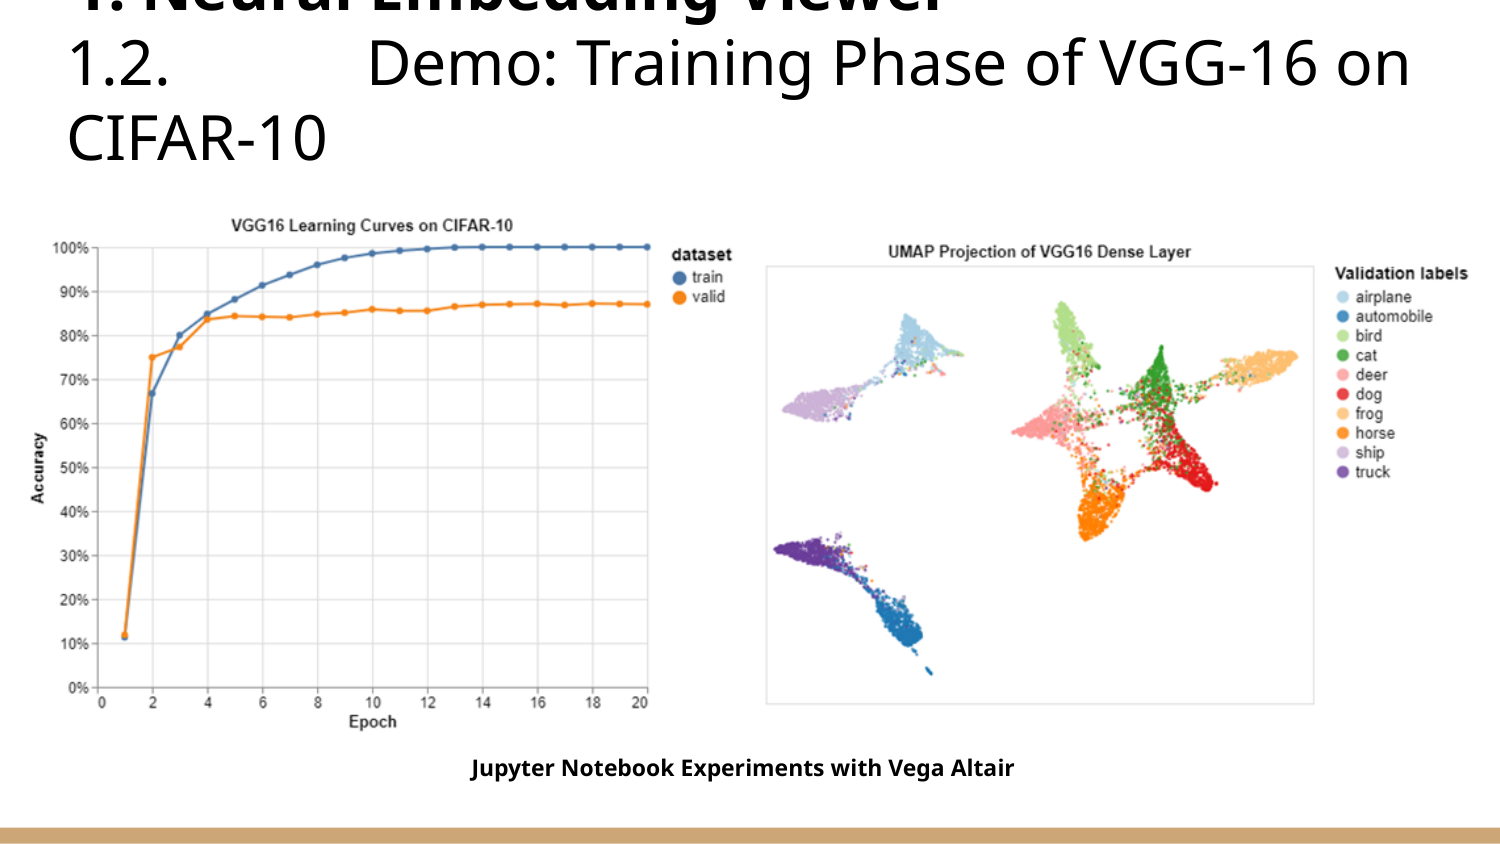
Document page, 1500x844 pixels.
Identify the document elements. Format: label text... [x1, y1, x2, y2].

title Neural Embedding Viewer 1.2. Demo: Training Phase of VGG-16 on CIFAR-10 [51, 51, 1449, 189]
picture [24, 212, 1476, 737]
text_box Jupyter Notebook Experiments with Vega Altair [409, 744, 1079, 796]
